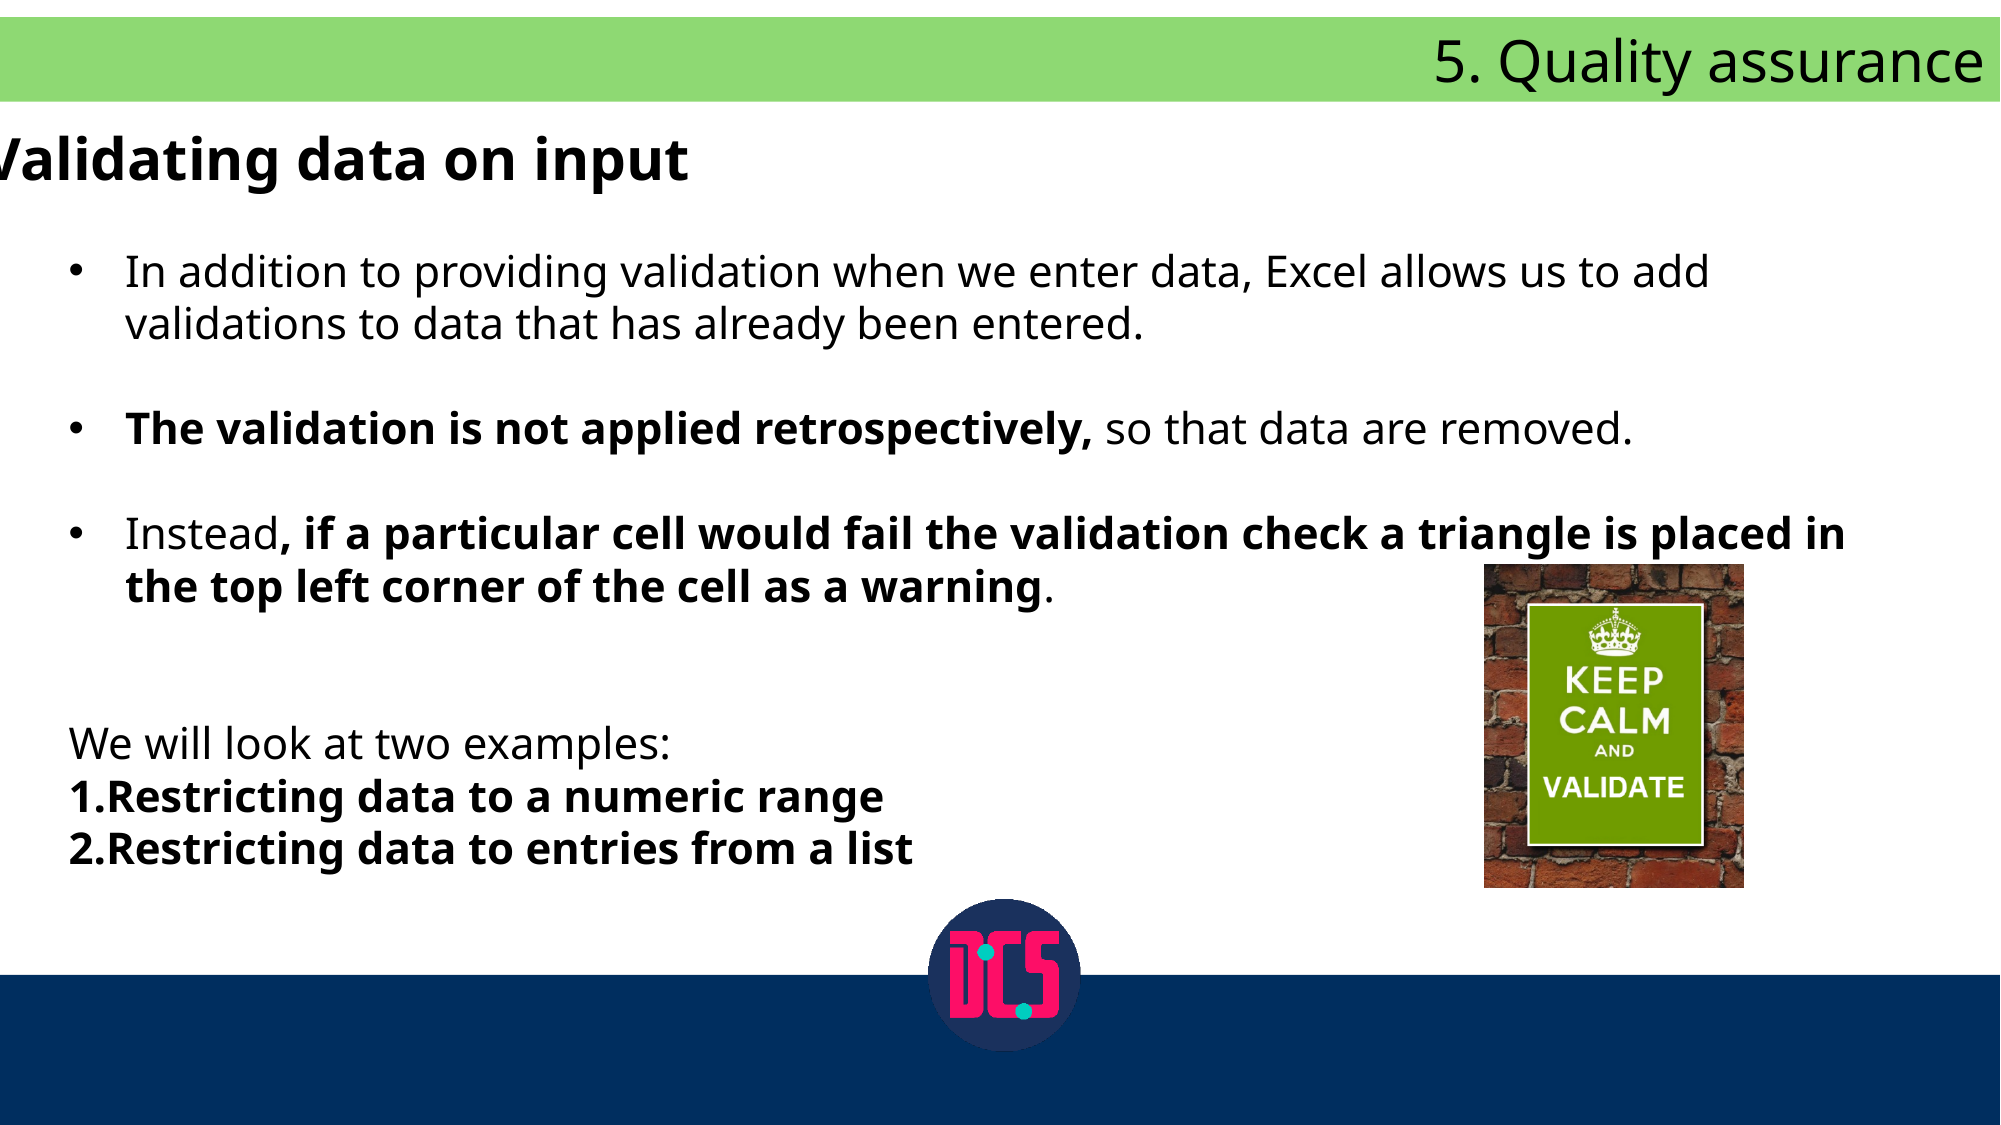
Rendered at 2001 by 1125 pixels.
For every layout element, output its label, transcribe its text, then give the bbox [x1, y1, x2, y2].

text_box In addition to providing validation when we enter data, Excel allows us to add validations to data that has already been entered. The validation is not applied retrospectively, so that data are removed. Instead, if a particular cell would fail the validation check a triangle is placed in the top left corner of the cell as a warning. We will look at two examples: Restricting data to a numeric range Restricting data to entries from a list [53, 183, 1947, 881]
text_box [0, 973, 2000, 1125]
text_box Validating data on input [0, 114, 705, 200]
text_box 5. Quality assurance [0, 17, 2000, 102]
picture [913, 884, 1094, 1065]
picture [1483, 563, 1744, 889]
